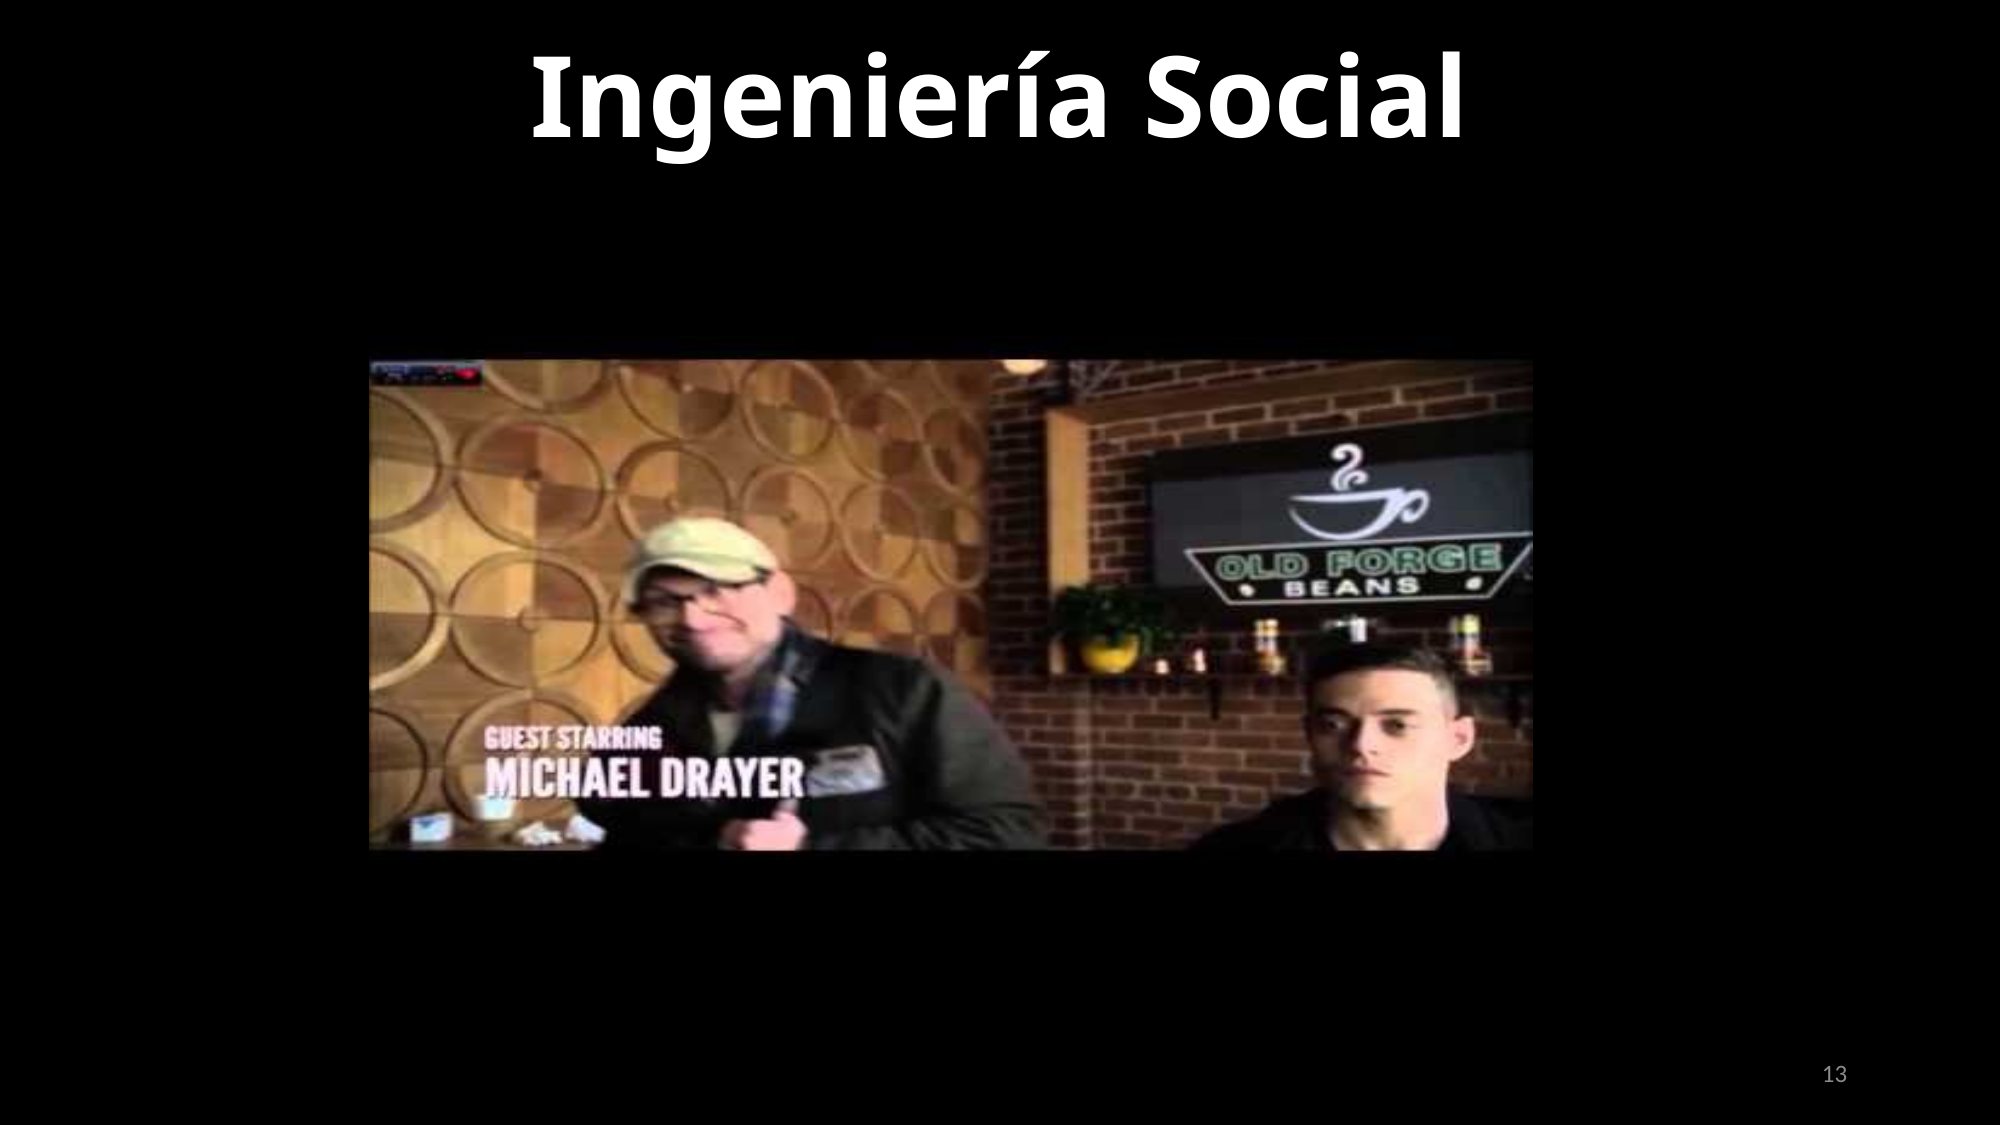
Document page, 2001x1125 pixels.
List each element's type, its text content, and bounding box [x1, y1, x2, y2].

text_box Ingeniería Social [0, 17, 2000, 167]
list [368, 277, 1534, 934]
slide_number 13 [1412, 1042, 1863, 1103]
